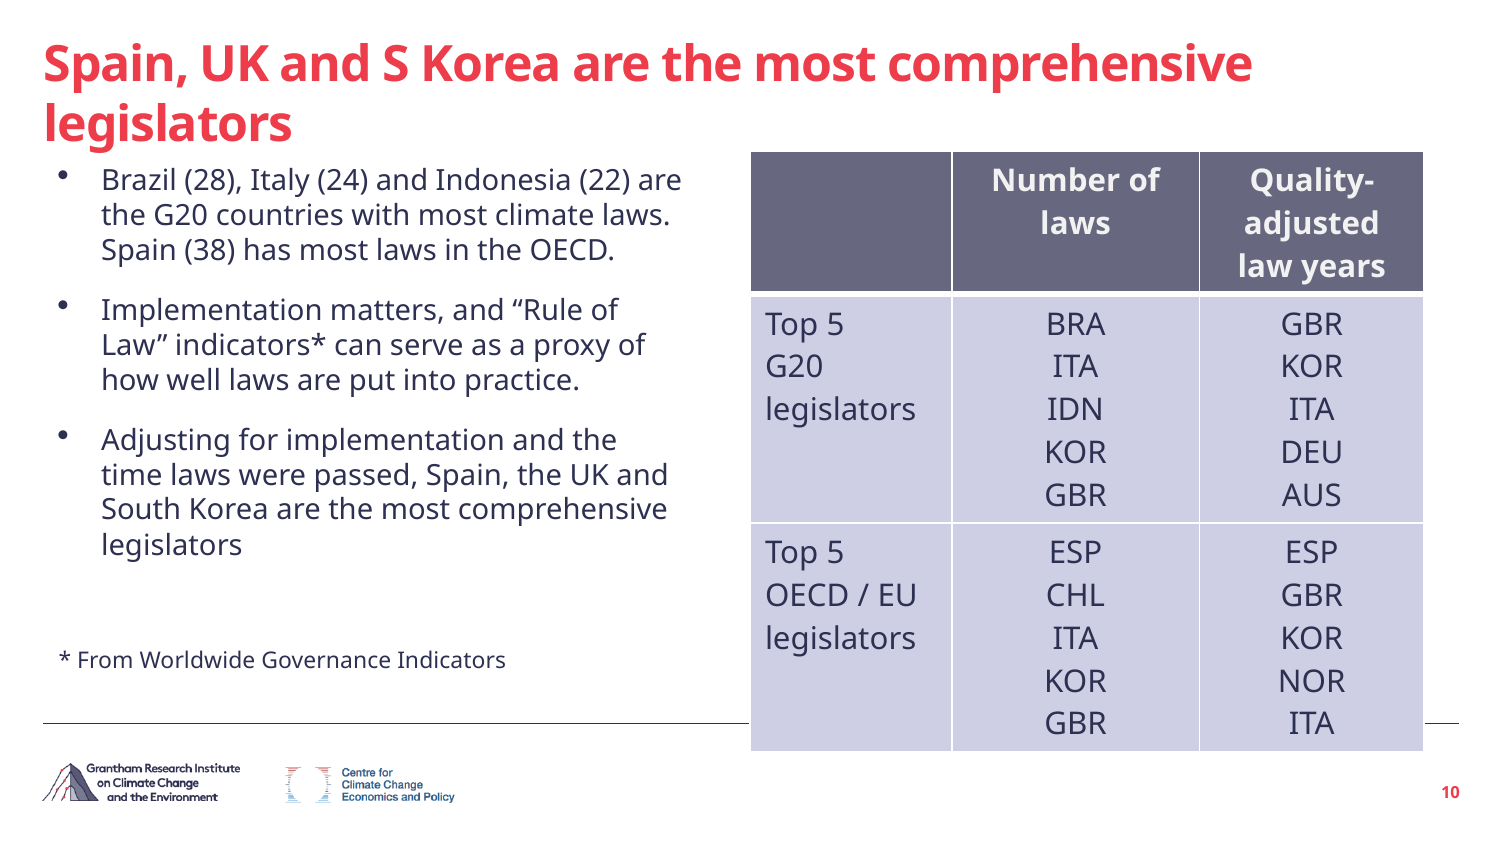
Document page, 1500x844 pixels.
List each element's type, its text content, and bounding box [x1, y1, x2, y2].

picture [278, 760, 461, 810]
table_cell ESP GBR KOR NOR ITA [1200, 524, 1423, 751]
text_box Brazil (28), Italy (24) and Indonesia (22) are the G20 countries with most climate laws. Spain (38) has most laws in the OECD. Implementation matters, and “Rule of Law” indicators* can serve as a proxy of how well laws are put into practice. Adjusting for implementation and the time laws were passed, Spain, the UK and South Korea are the most comprehensive legislators * From Worldwide Governance Indicators [43, 153, 699, 668]
table_cell BRA ITA IDN KOR GBR [953, 297, 1199, 522]
table_cell ESP CHL ITA KOR GBR [953, 524, 1199, 751]
table_cell GBR KOR ITA DEU AUS [1200, 297, 1423, 522]
title Spain, UK and S Korea are the most comprehensive legislators [43, 31, 1339, 163]
table_header Quality-adjusted law years [1200, 152, 1423, 291]
table_header Number of laws [953, 152, 1199, 291]
table_header [751, 152, 951, 291]
table_cell Top 5 G20 legislators [751, 297, 951, 522]
table_cell Top 5 OECD / EU legislators [751, 524, 951, 751]
slide_number 10 [1363, 773, 1461, 805]
picture [42, 763, 240, 801]
